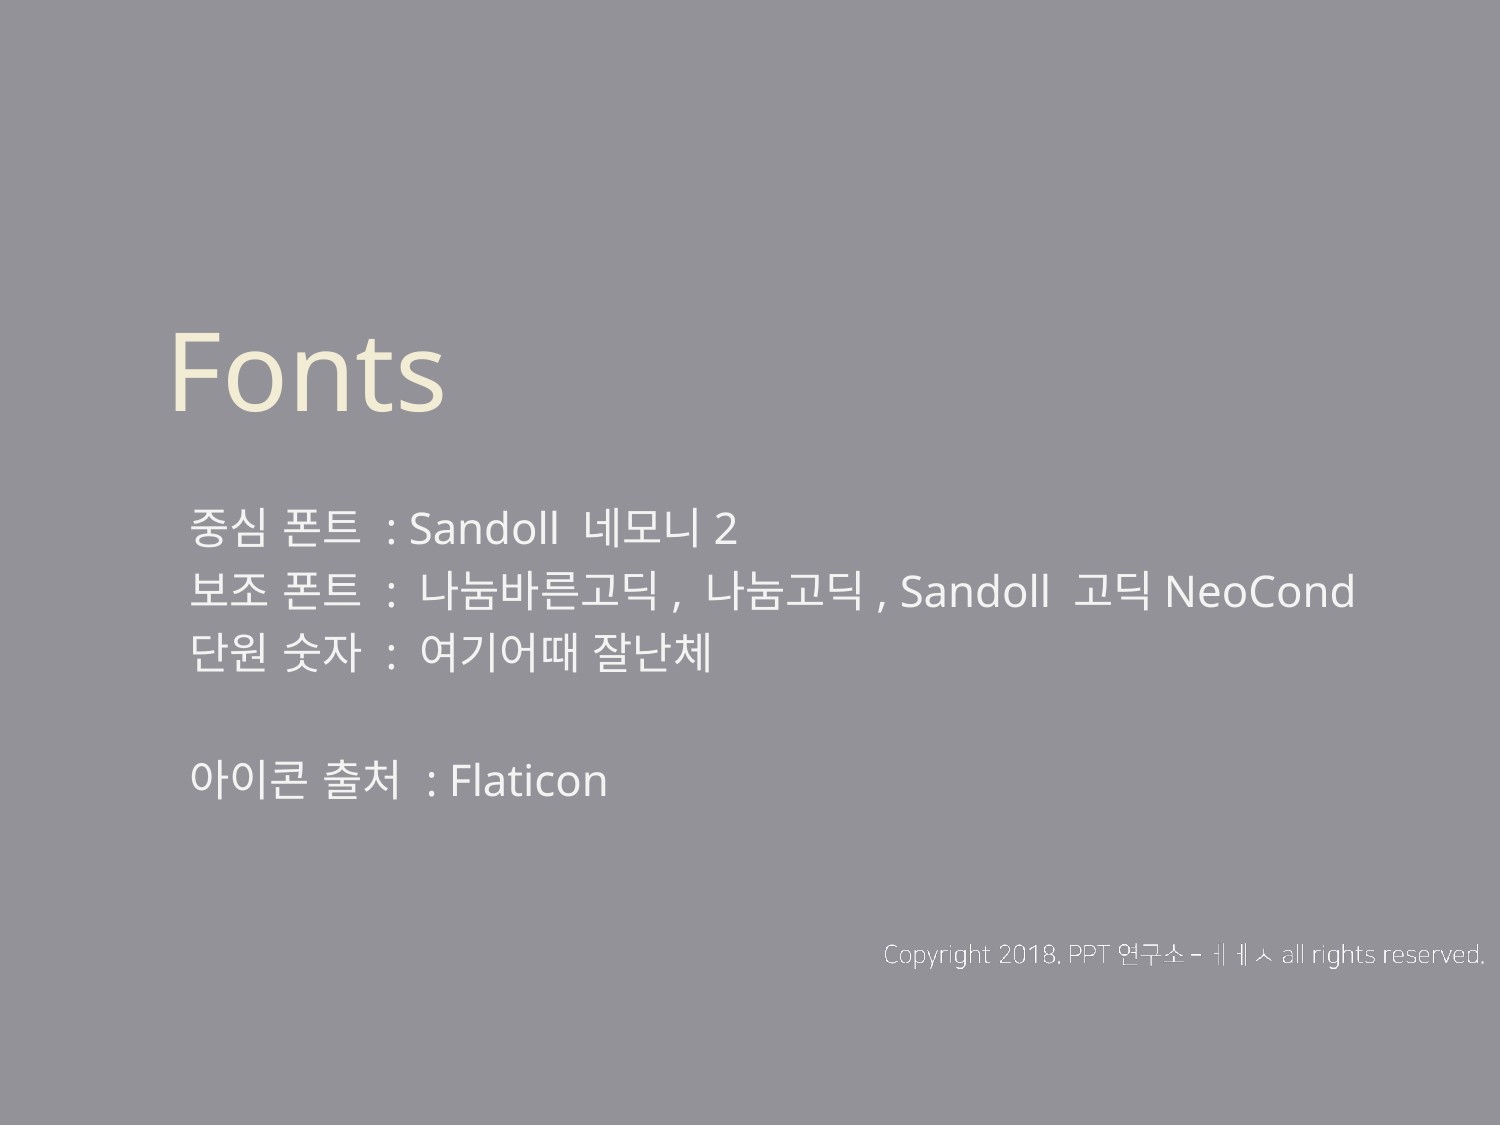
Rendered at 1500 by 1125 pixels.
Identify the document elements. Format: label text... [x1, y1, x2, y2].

picture [862, 931, 1500, 985]
text_box 중심 폰트 : Sandoll 네모니2 보조 폰트 : 나눔바른고딕, 나눔고딕, Sandoll 고딕NeoCond 단원 숫자 : 여기어때 잘난체 아이콘 출처 : Flaticon [174, 482, 1372, 813]
text_box Fonts [150, 294, 1198, 441]
